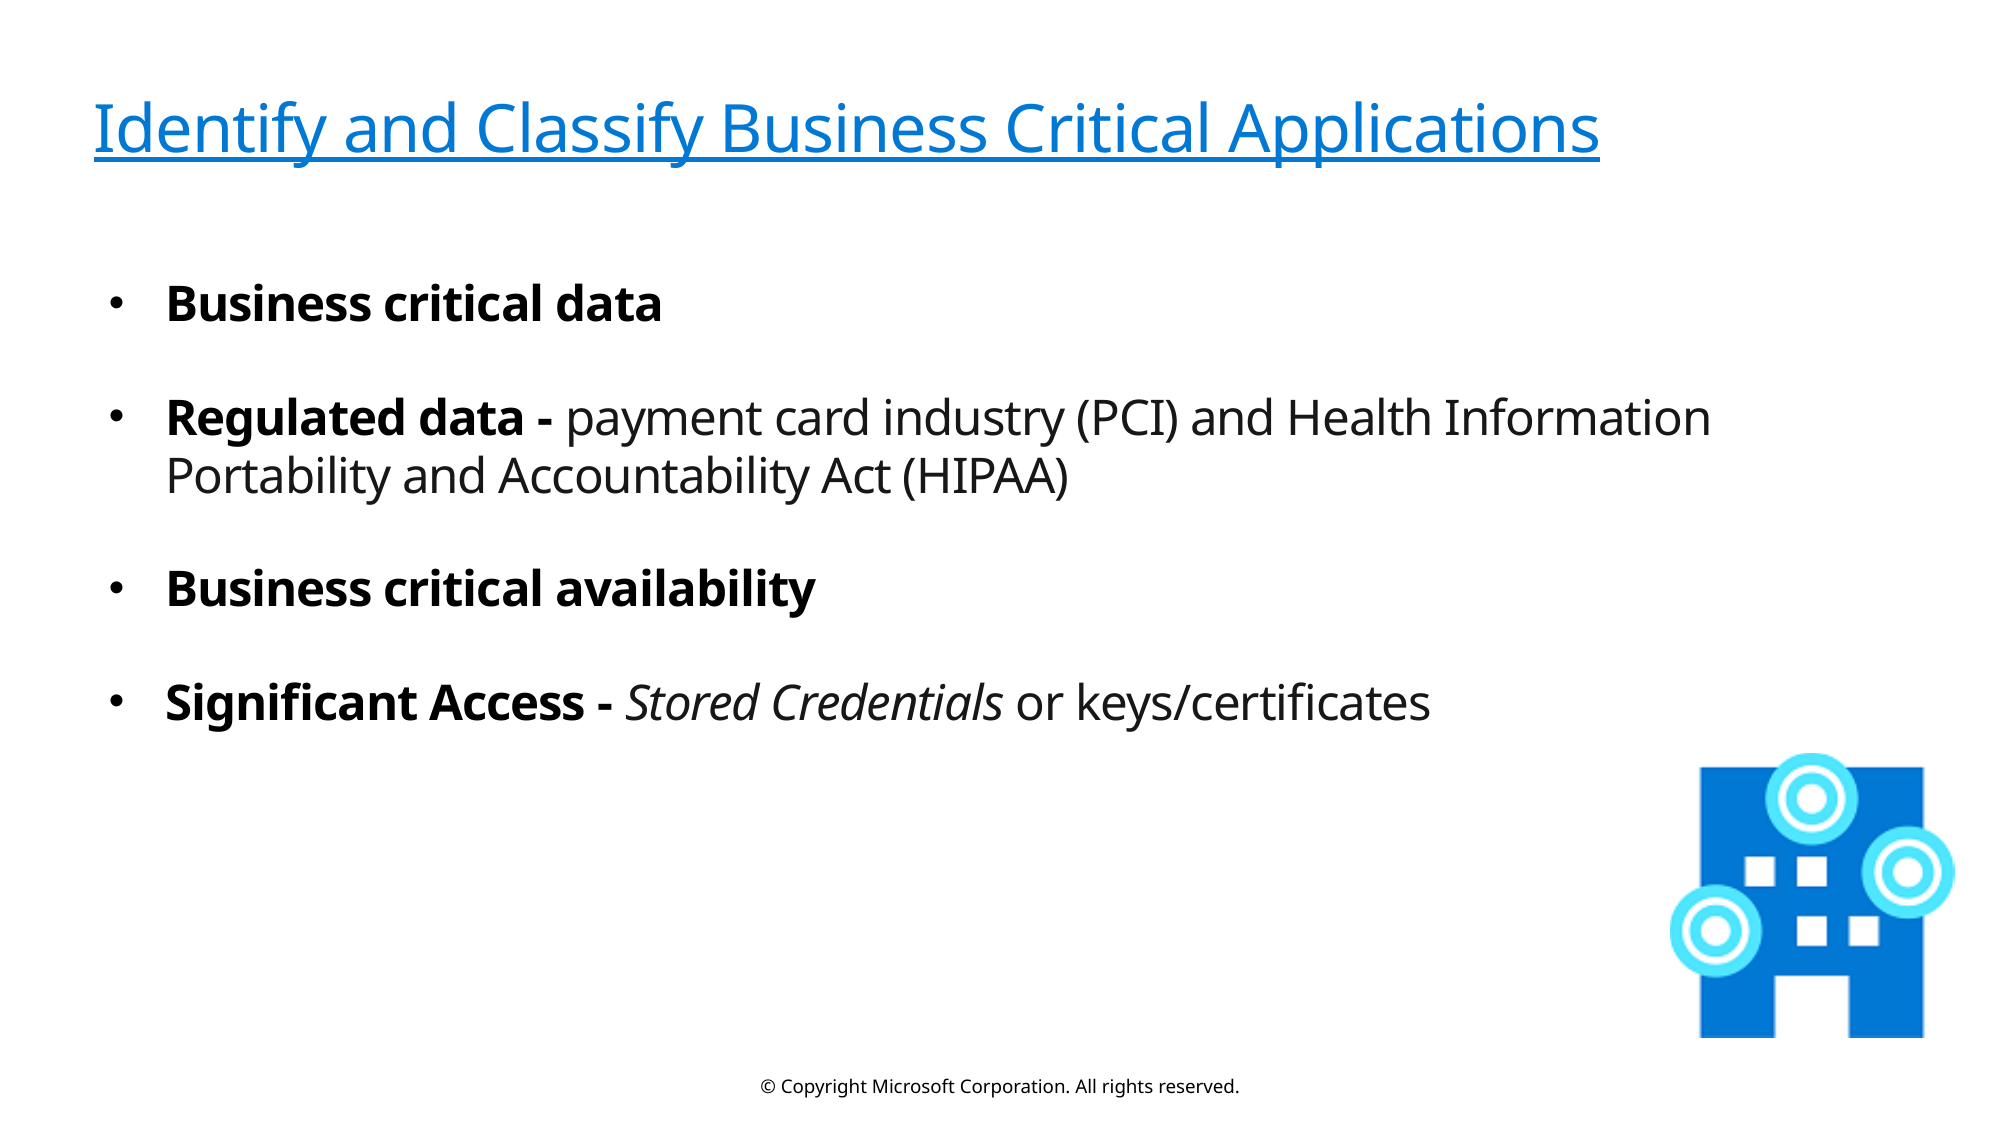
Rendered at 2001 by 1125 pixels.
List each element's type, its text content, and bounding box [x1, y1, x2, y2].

title Identify and Classify Business Critical Applications [93, 72, 1955, 184]
picture [1669, 753, 1955, 1038]
list Business critical data Regulated data - payment card industry (PCI) and Health Information Portability and Accountability Act (HIPAA) Business critical availability Significant Access - Stored Credentials or keys/certificates [93, 265, 1873, 889]
